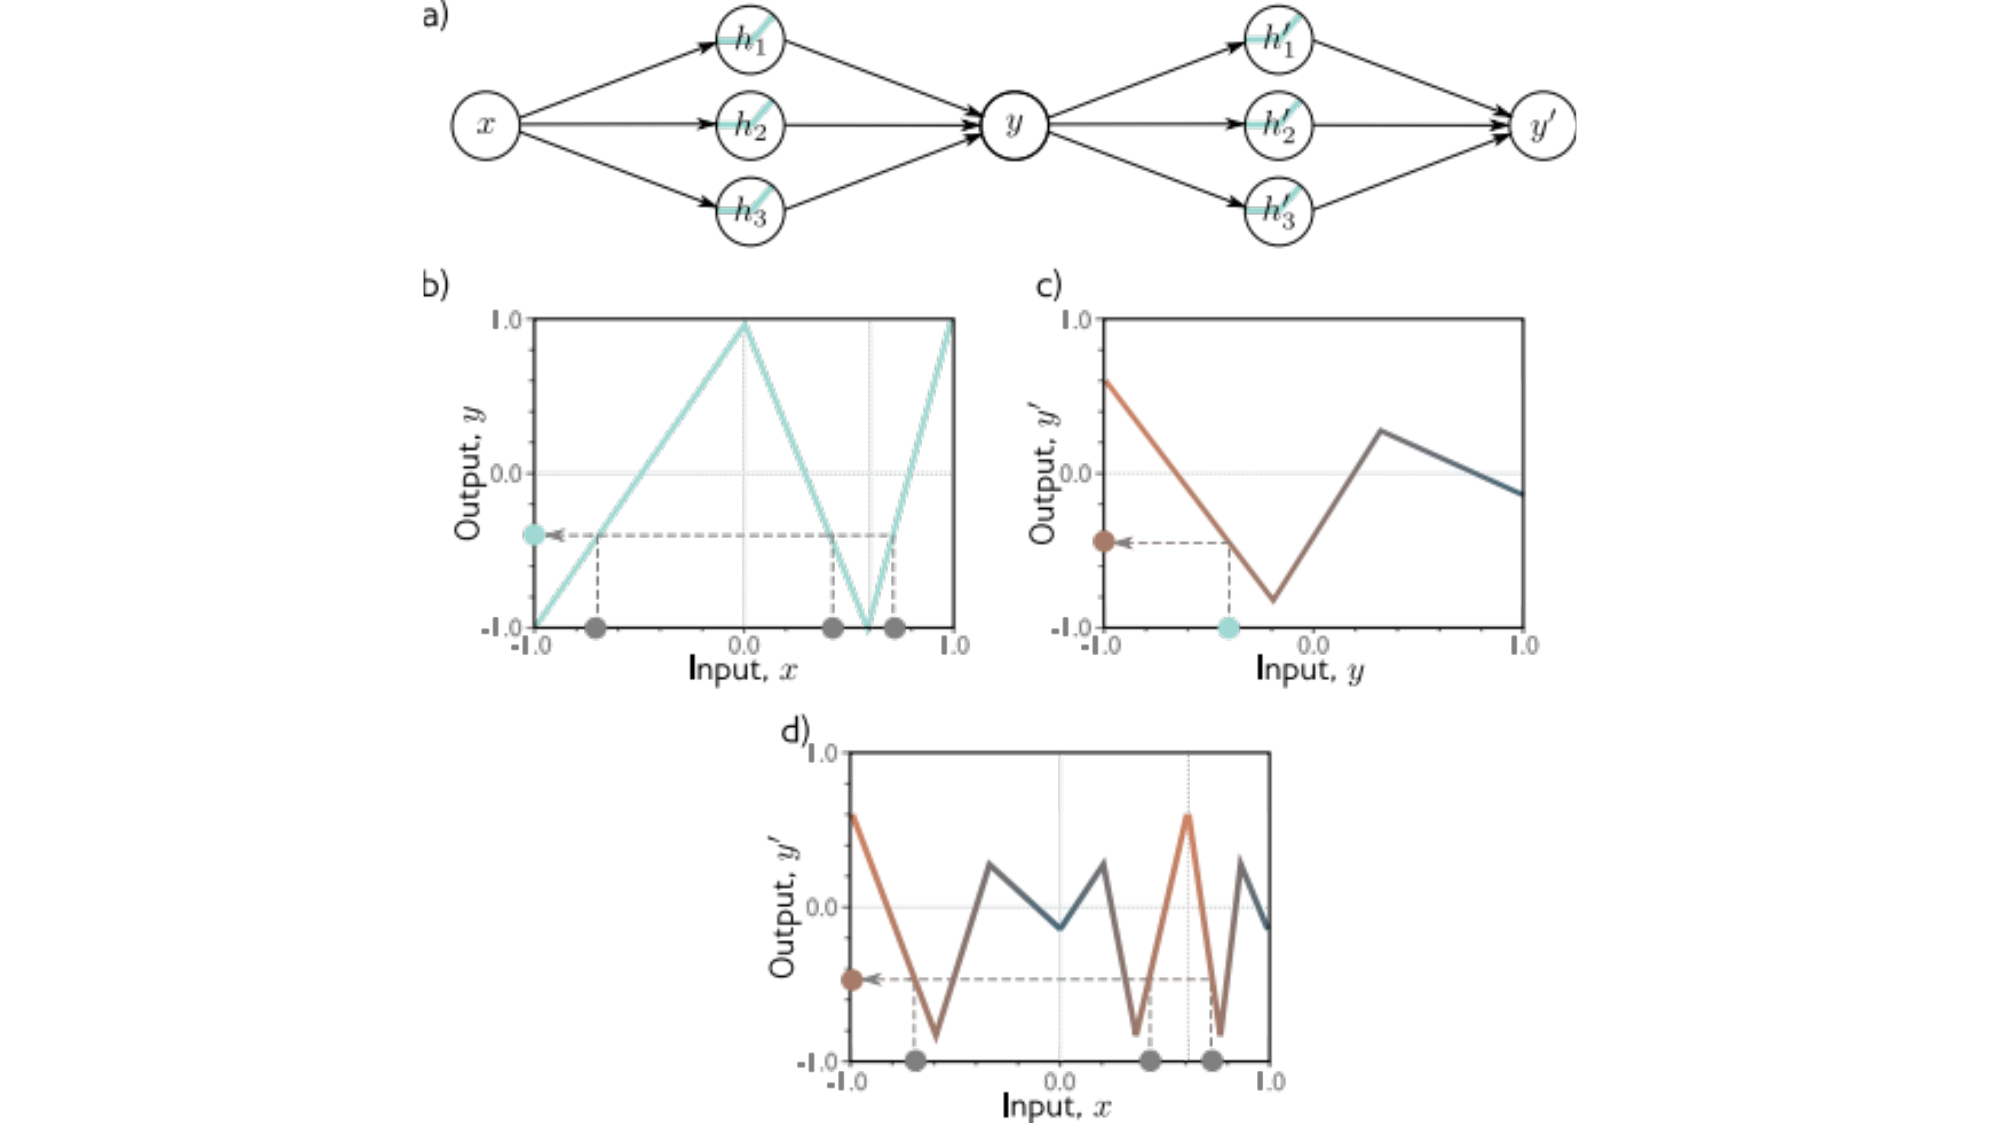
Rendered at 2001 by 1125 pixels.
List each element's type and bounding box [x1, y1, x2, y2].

picture [423, 0, 1577, 1125]
